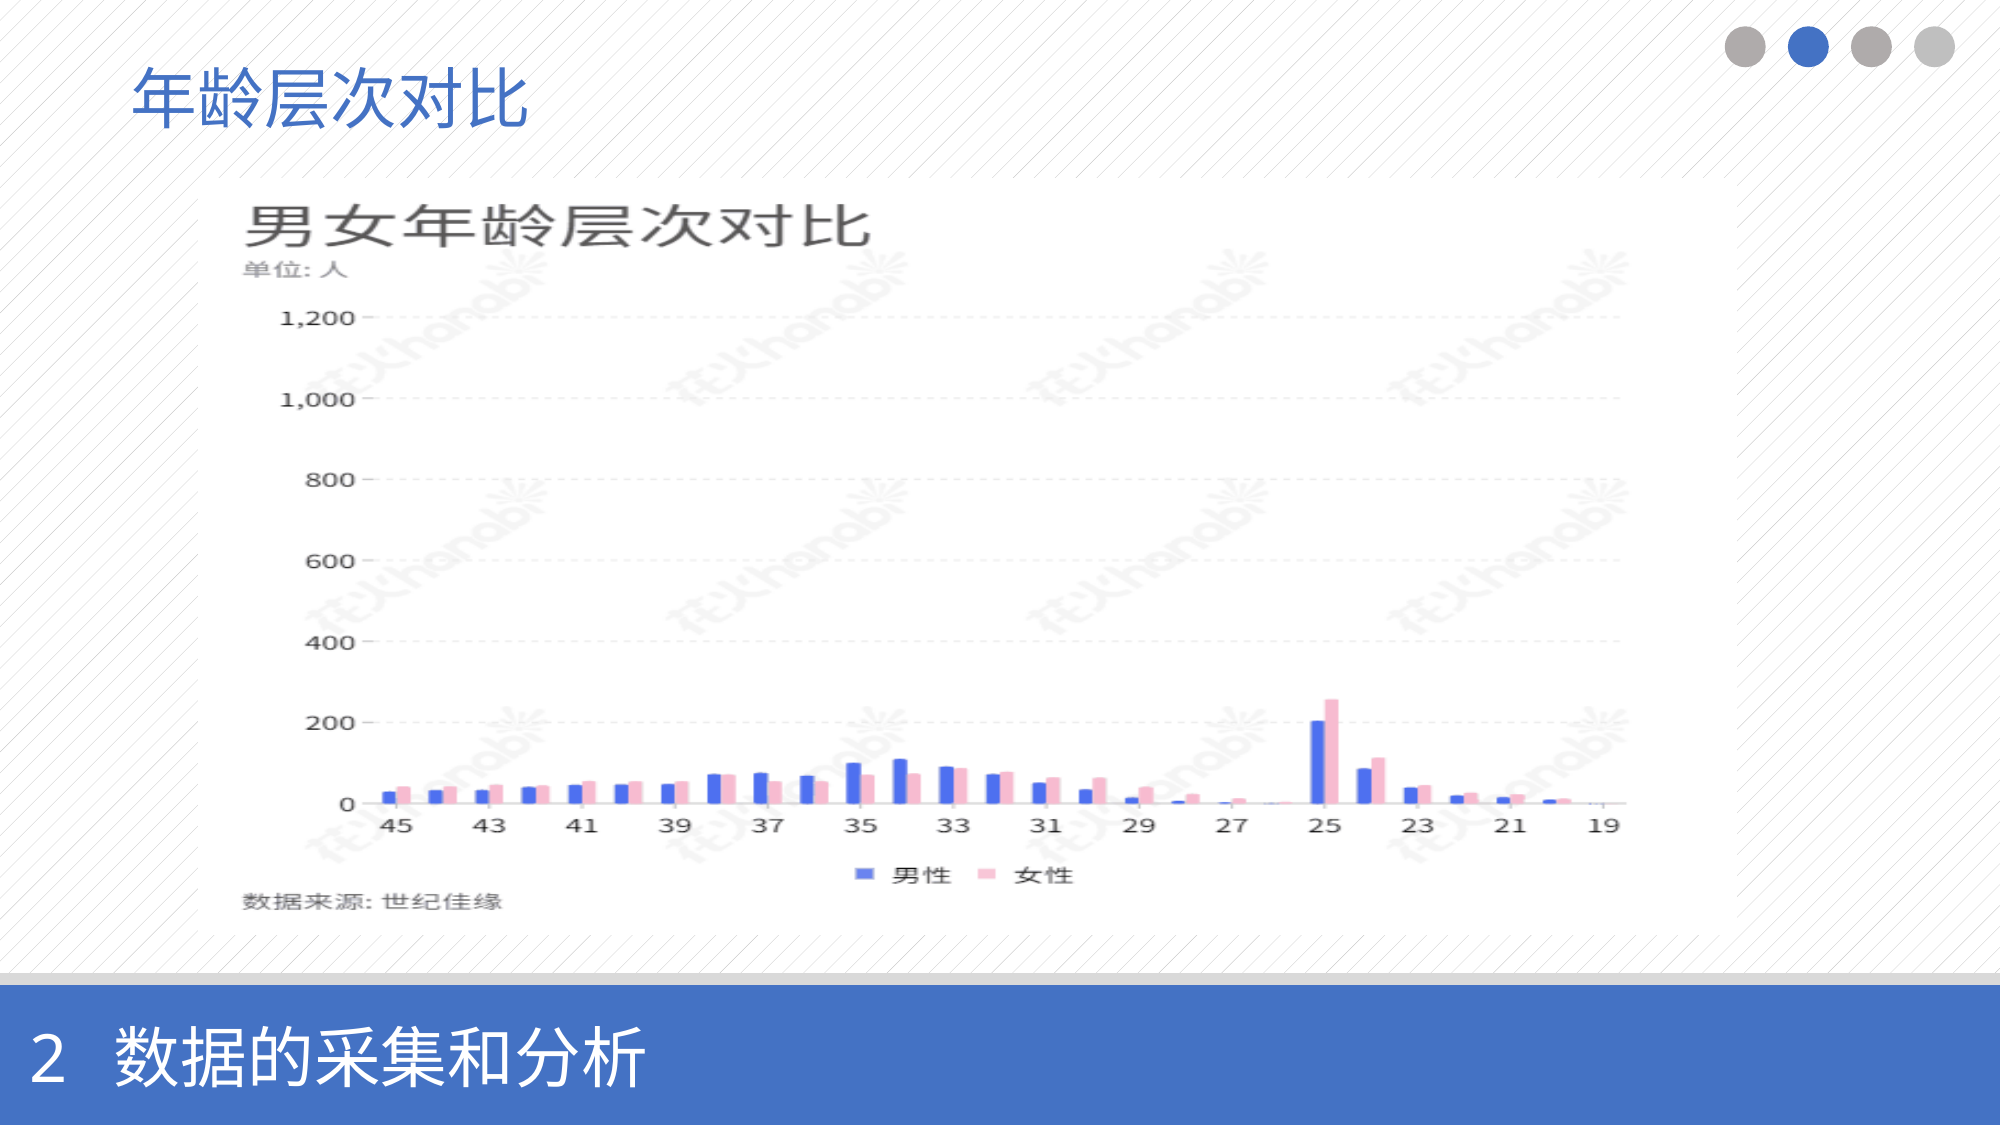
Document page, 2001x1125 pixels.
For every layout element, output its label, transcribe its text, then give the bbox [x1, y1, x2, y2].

text_box [1723, 25, 1767, 69]
text_box [1786, 25, 1830, 69]
text_box [1913, 25, 1957, 69]
picture [198, 178, 1737, 935]
text_box [0, 978, 2000, 1125]
text_box 2 数据的采集和分析 [14, 1008, 663, 1104]
text_box 年龄层次对比 [116, 49, 547, 145]
text_box [1849, 25, 1893, 69]
